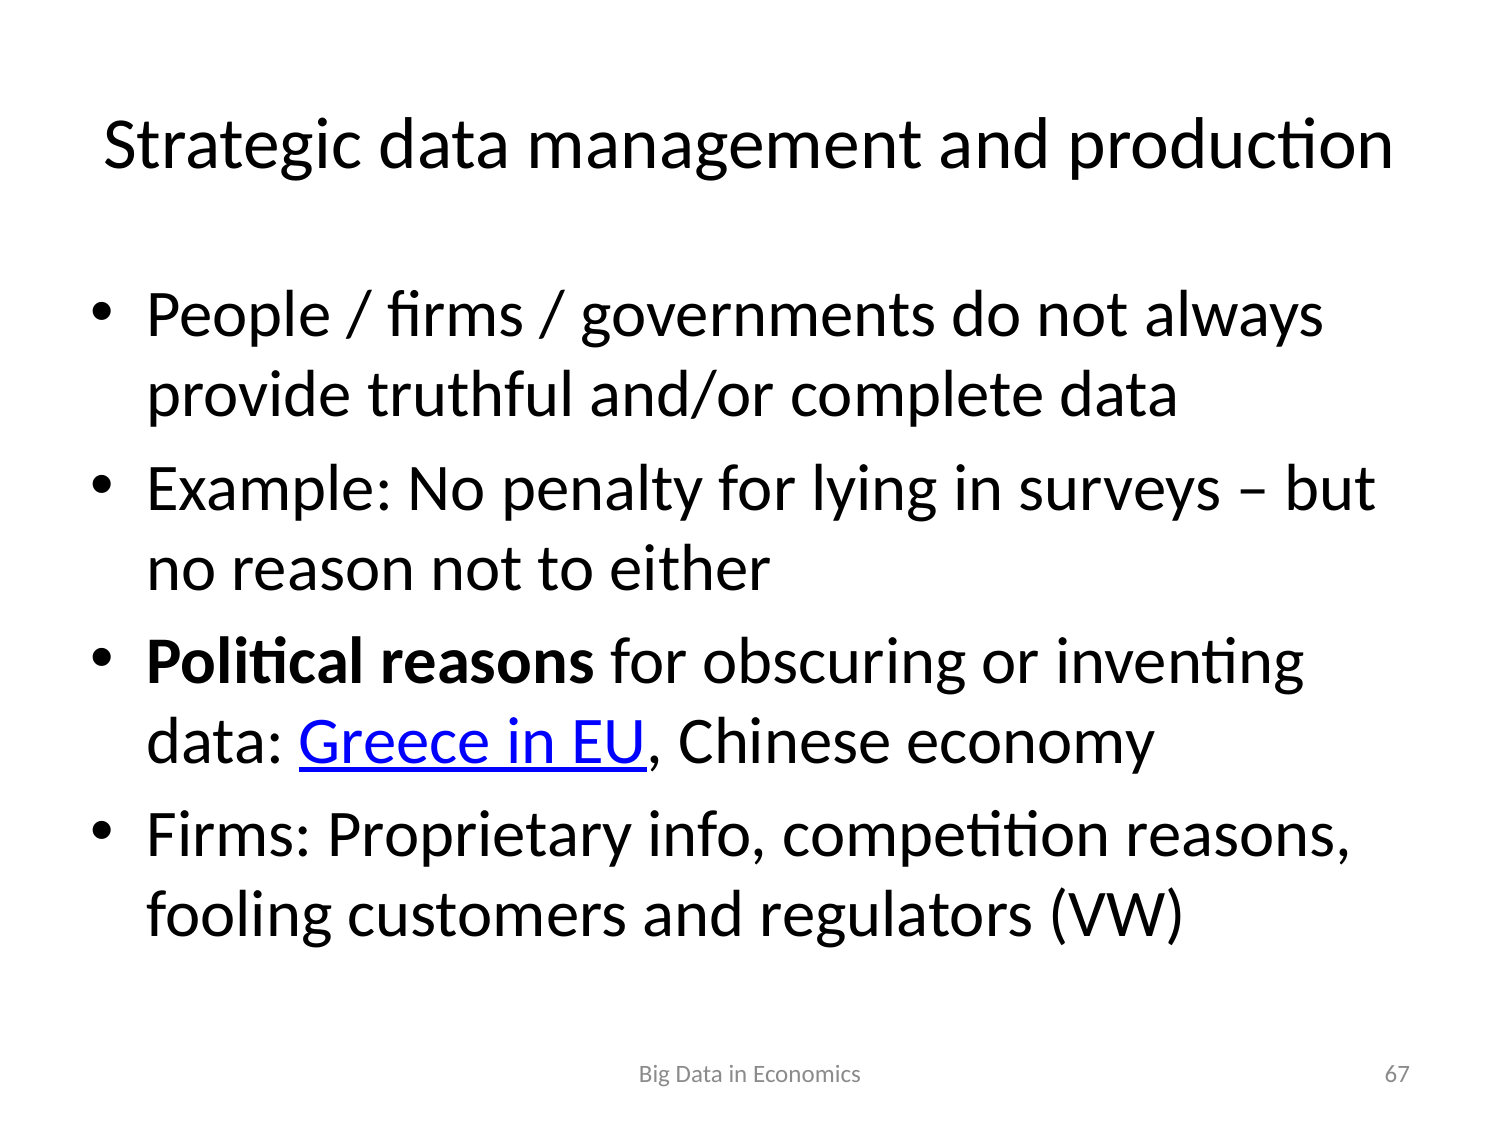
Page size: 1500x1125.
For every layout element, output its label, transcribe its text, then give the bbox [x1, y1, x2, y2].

slide_number 67 [1074, 1042, 1425, 1103]
footer Big Data in Economics [512, 1042, 988, 1103]
list People / firms / governments do not always provide truthful and/or complete data Example: No penalty for lying in surveys – but no reason not to either Political reasons for obscuring or inventing data: Greece in EU, Chinese economy Firms: Proprietary info, competition reasons, fooling customers and regulators (VW) [75, 262, 1425, 1005]
title Strategic data management and production [75, 45, 1425, 233]
